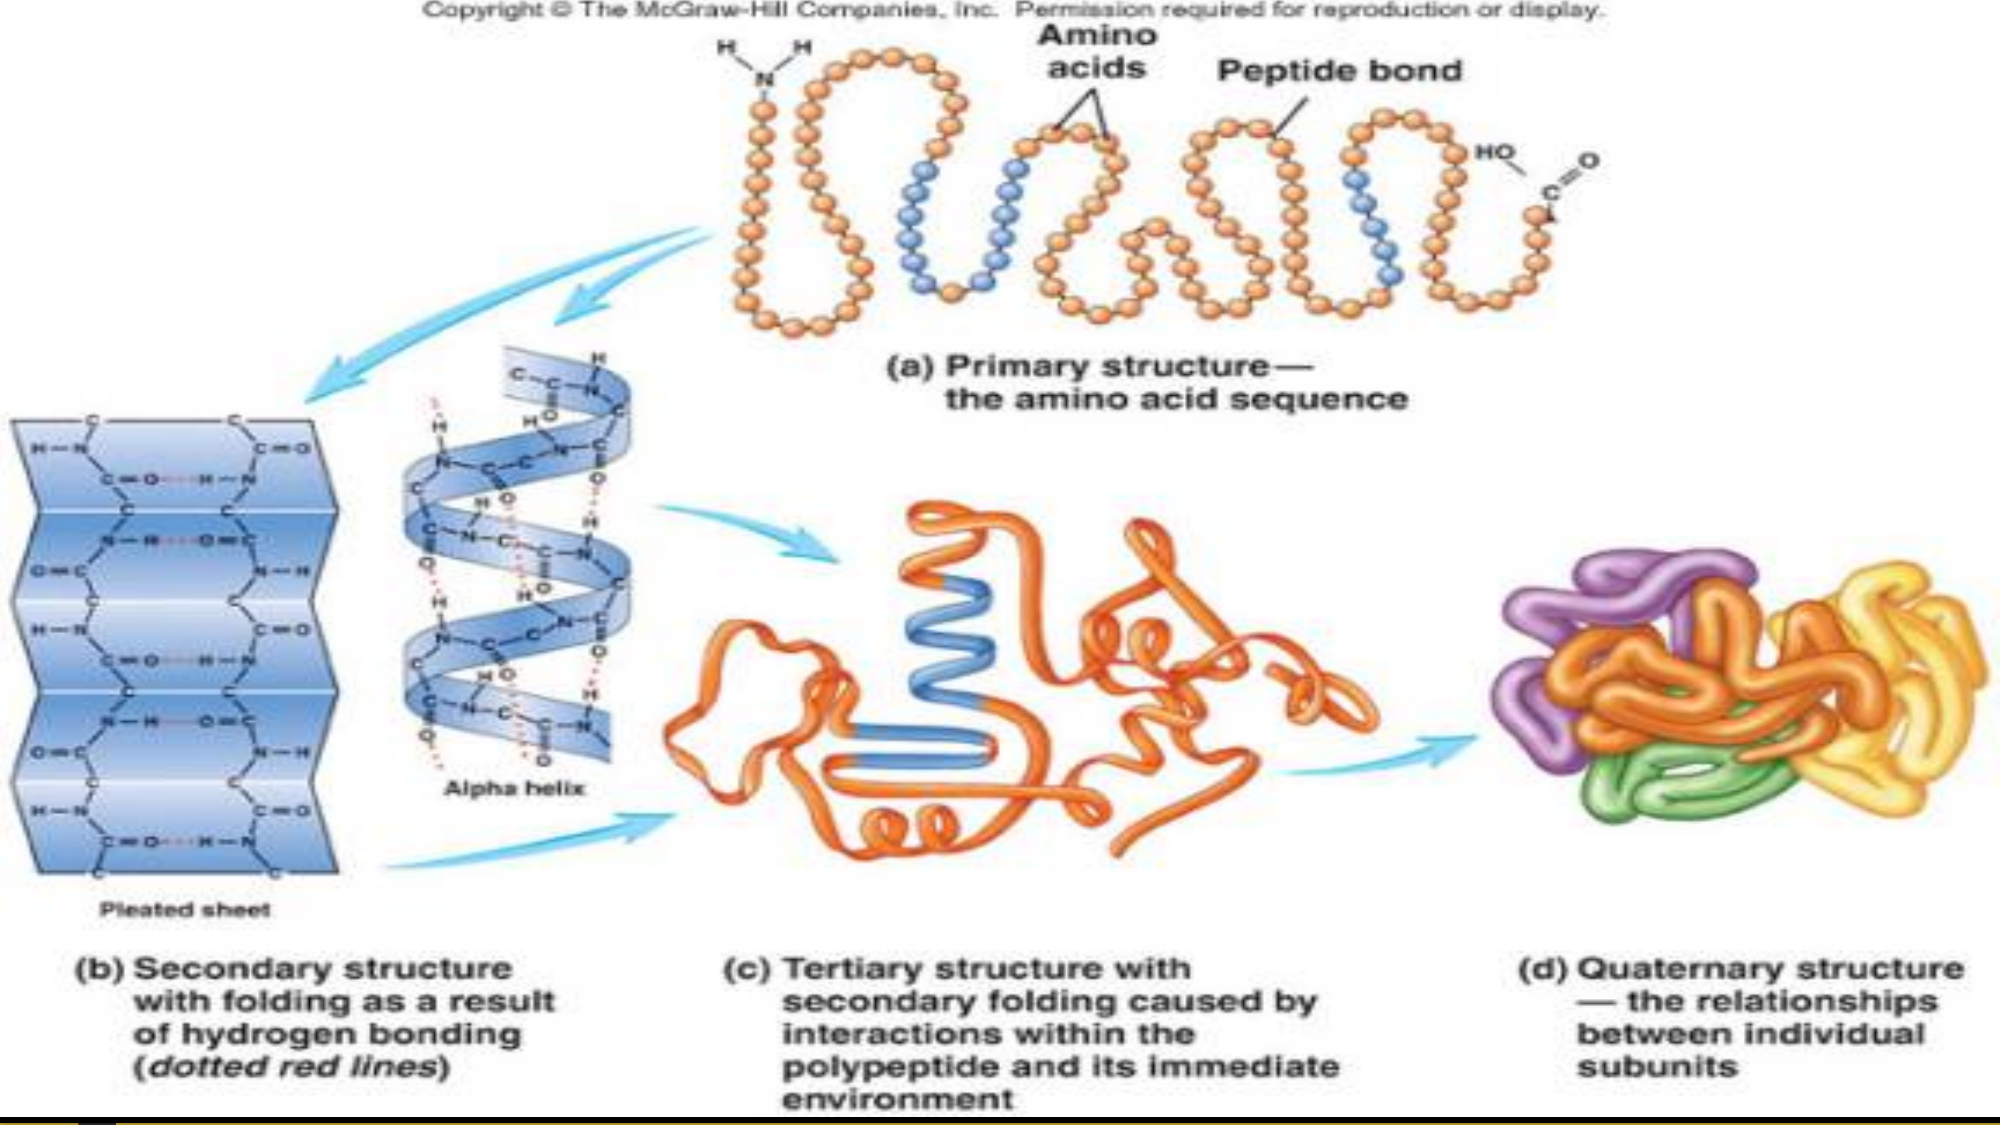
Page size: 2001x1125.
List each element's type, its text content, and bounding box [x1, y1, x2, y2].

slide_number 32 [1553, 1117, 1816, 1125]
picture [0, 0, 2000, 1117]
